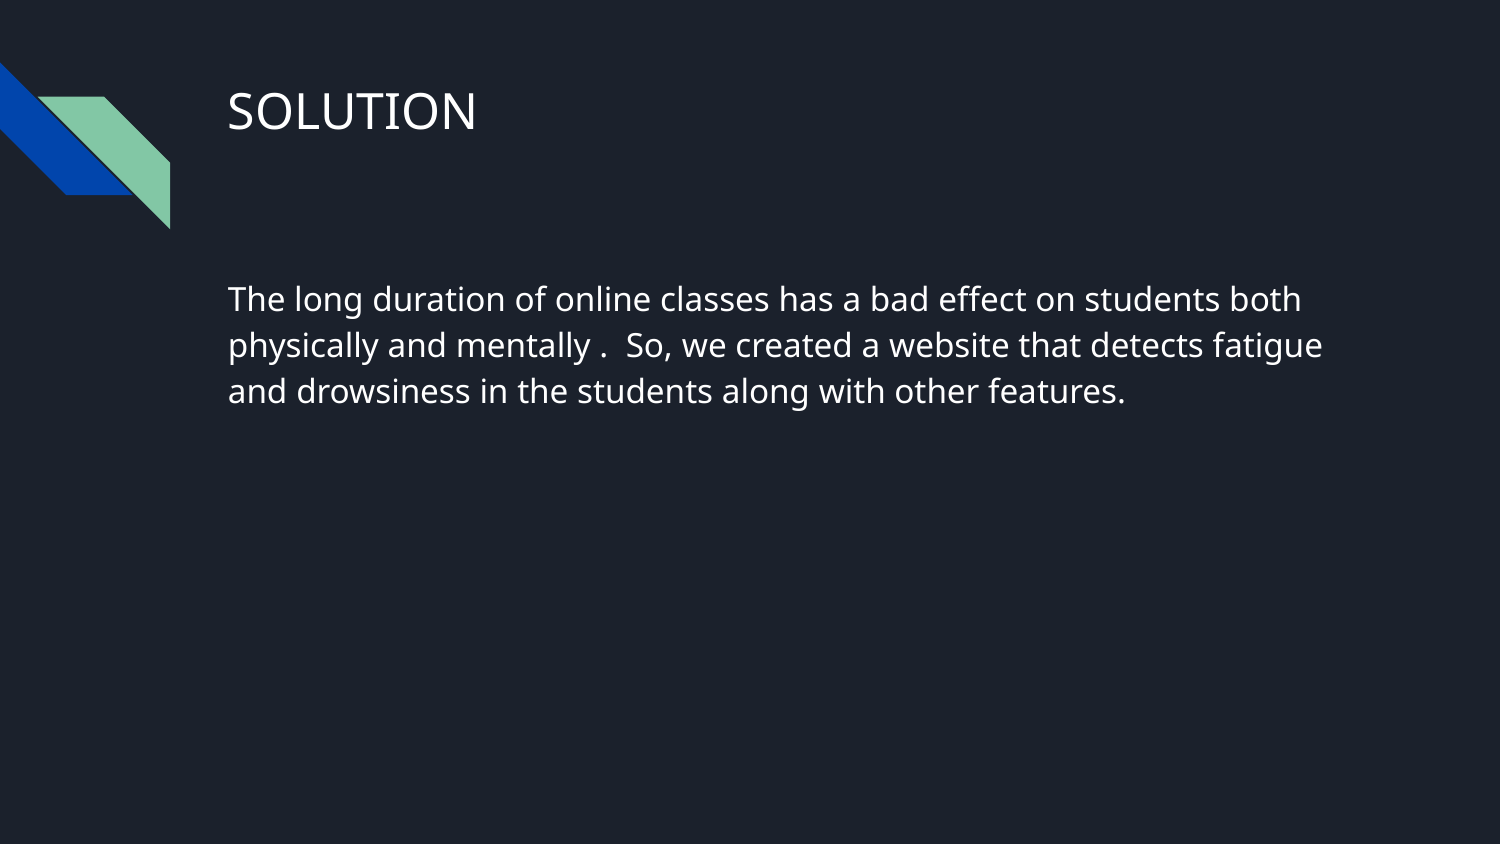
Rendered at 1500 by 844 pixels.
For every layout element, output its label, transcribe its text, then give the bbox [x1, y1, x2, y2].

title SOLUTION [212, 64, 1368, 215]
list The long duration of online classes has a bad effect on students both physically and mentally . So, we created a website that detects fatigue and drowsiness in the students along with other features. [212, 257, 1368, 735]
